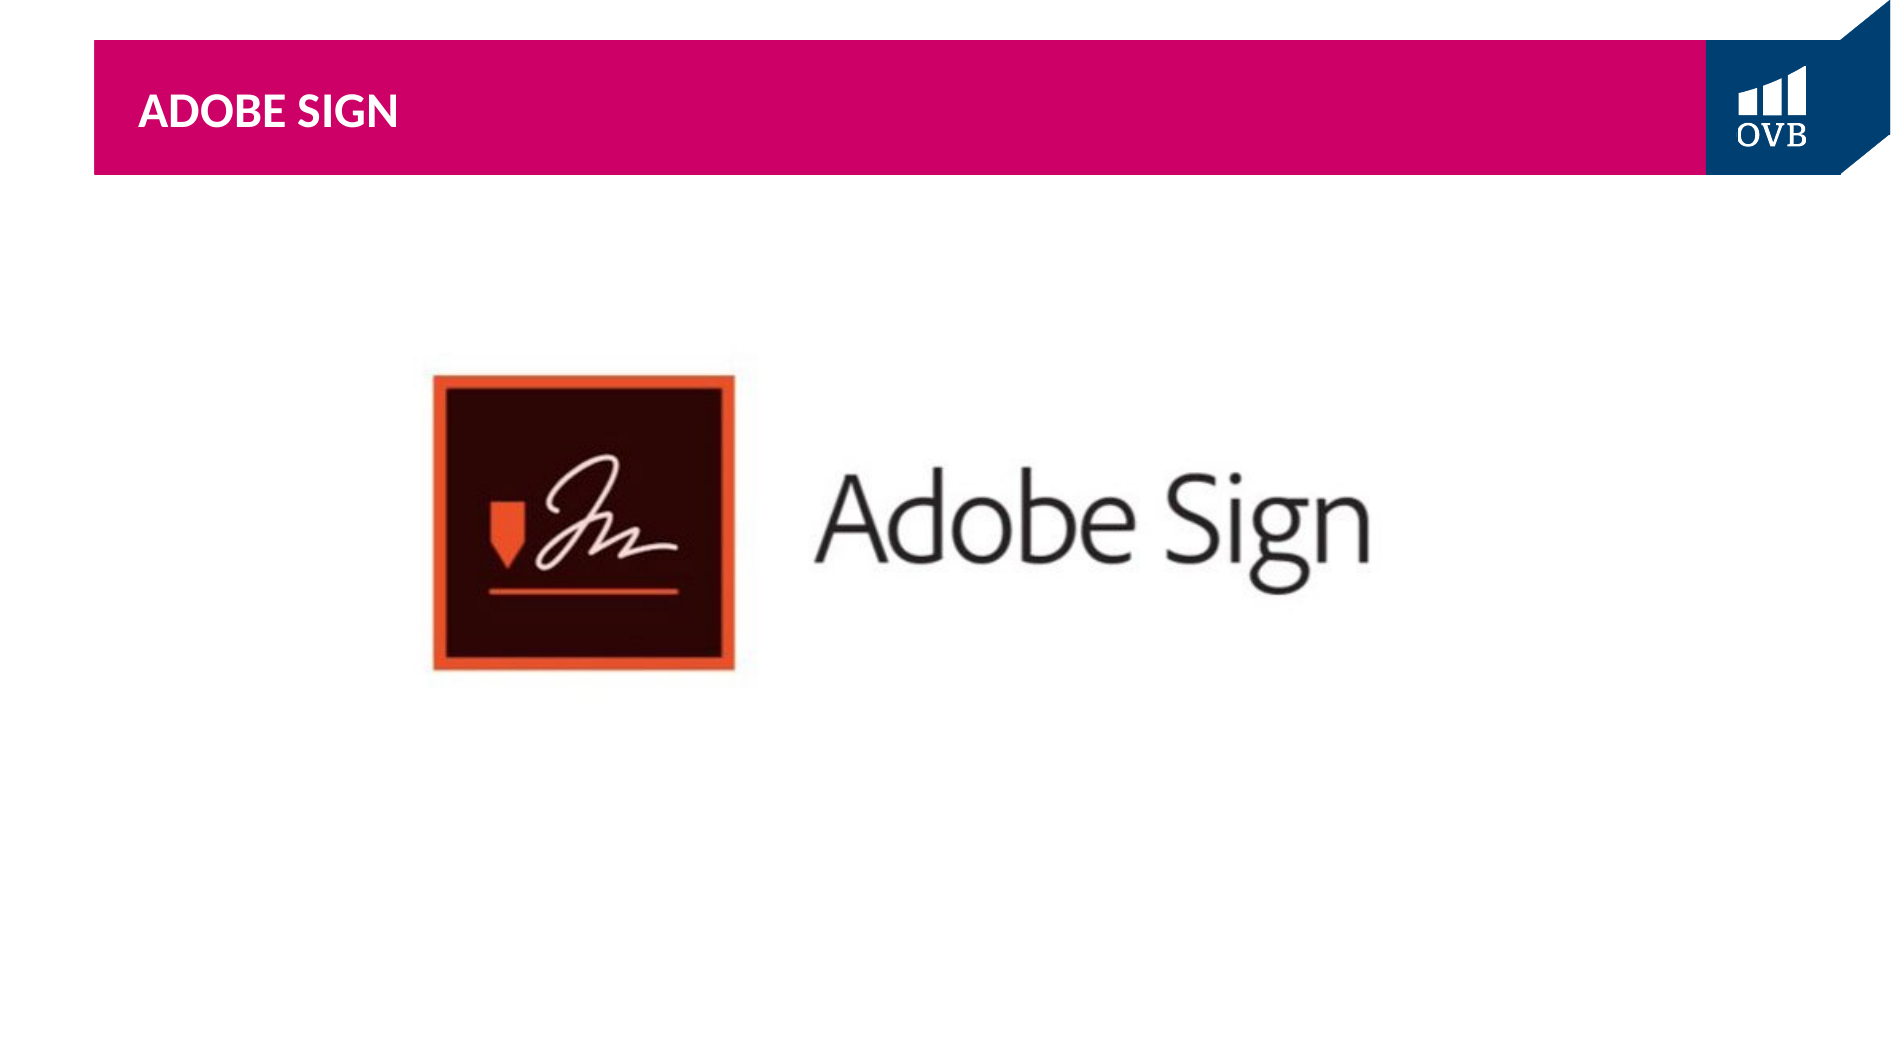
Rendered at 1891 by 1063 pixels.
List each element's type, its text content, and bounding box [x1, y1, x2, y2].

picture [401, 241, 1398, 822]
title ADOBE SIGN [94, 40, 1707, 175]
